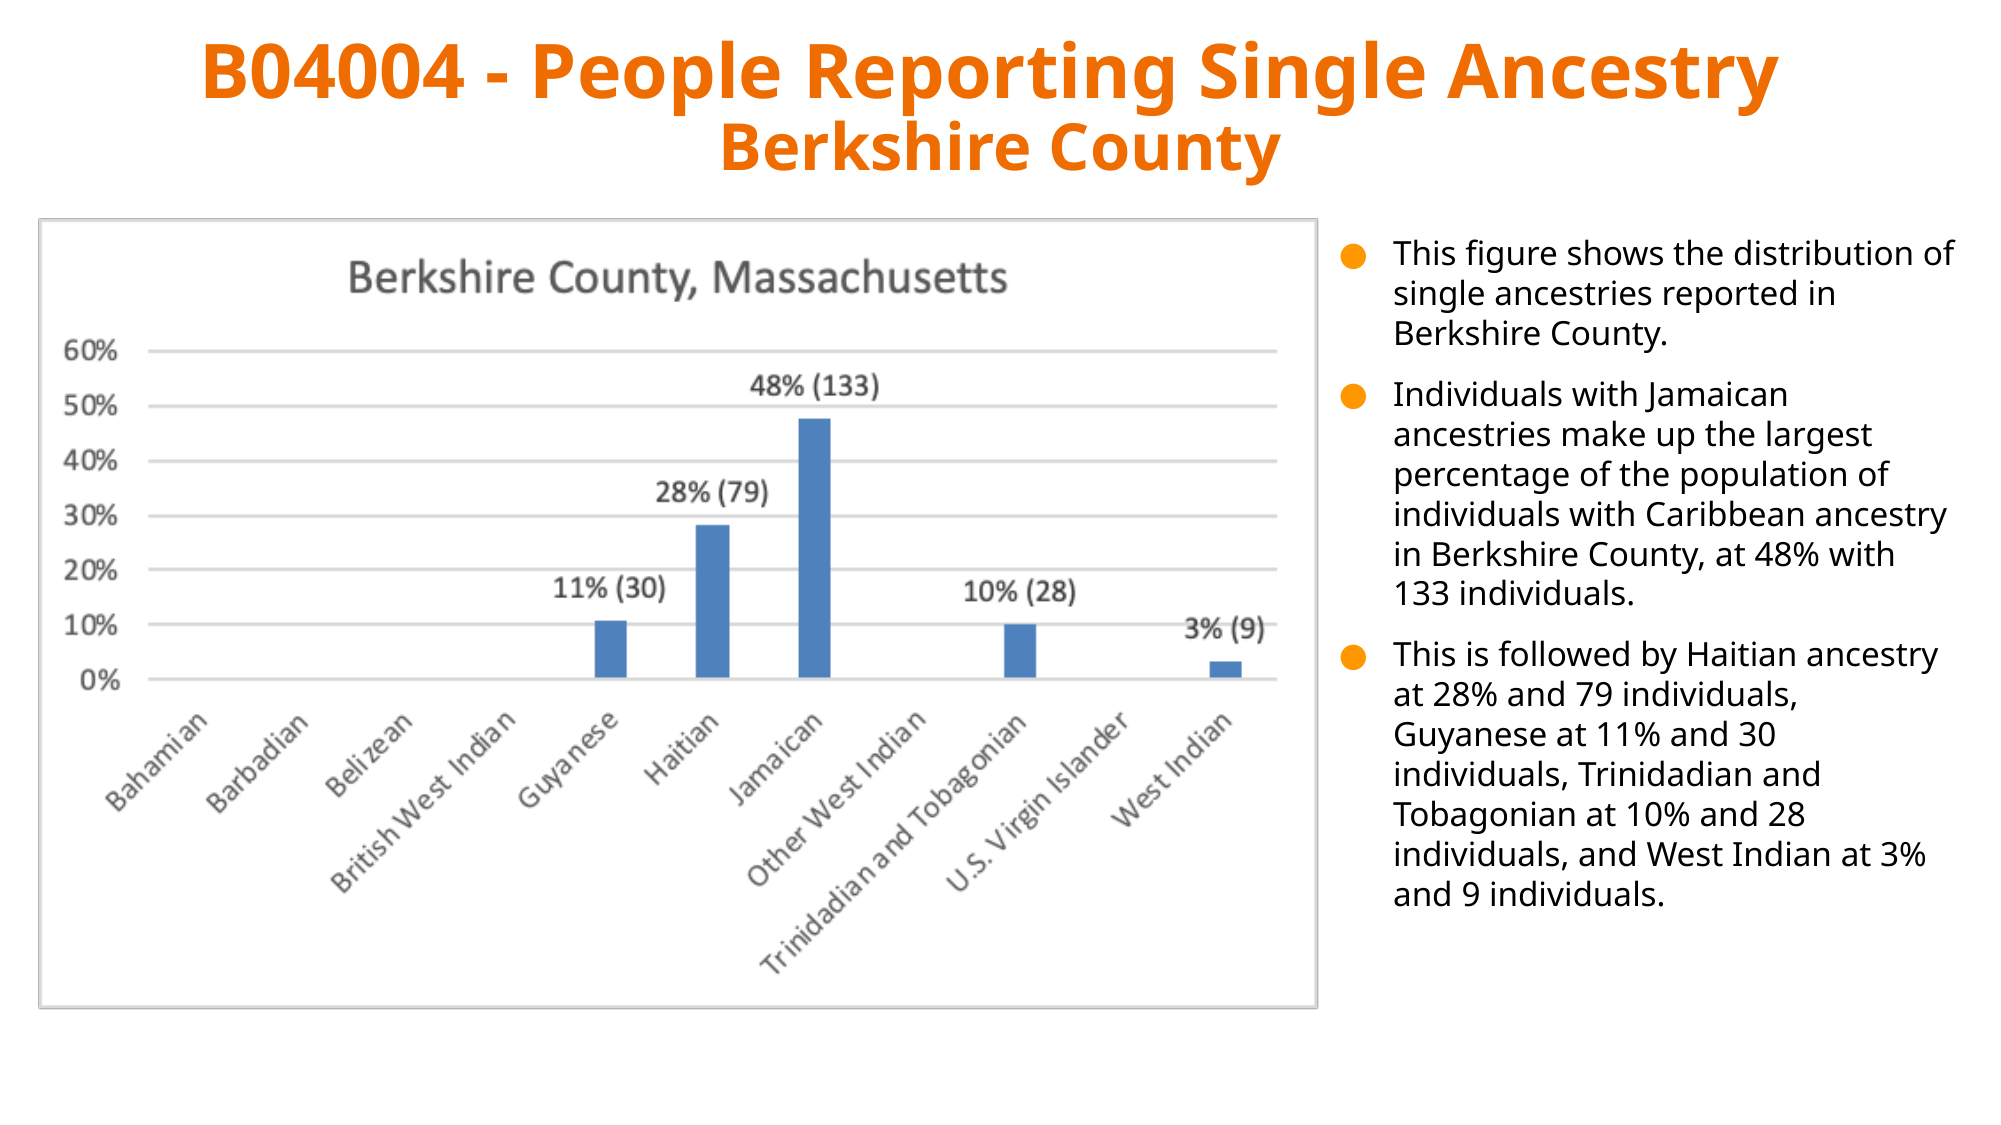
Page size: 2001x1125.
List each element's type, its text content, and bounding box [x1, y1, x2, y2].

text_box This figure shows the distribution of single ancestries reported in Berkshire County. Individuals with Jamaican ancestries make up the largest percentage of the population of individuals with Caribbean ancestry in Berkshire County, at 48% with 133 individuals. This is followed by Haitian ancestry at 28% and 79 individuals, Guyanese at 11% and 30 individuals, Trinidadian and Tobagonian at 10% and 28 individuals, and West Indian at 3% and 9 individuals. [1321, 217, 1971, 1011]
title B04004 - People Reporting Single Ancestry Berkshire County [137, 0, 1863, 217]
picture [37, 217, 1320, 1011]
